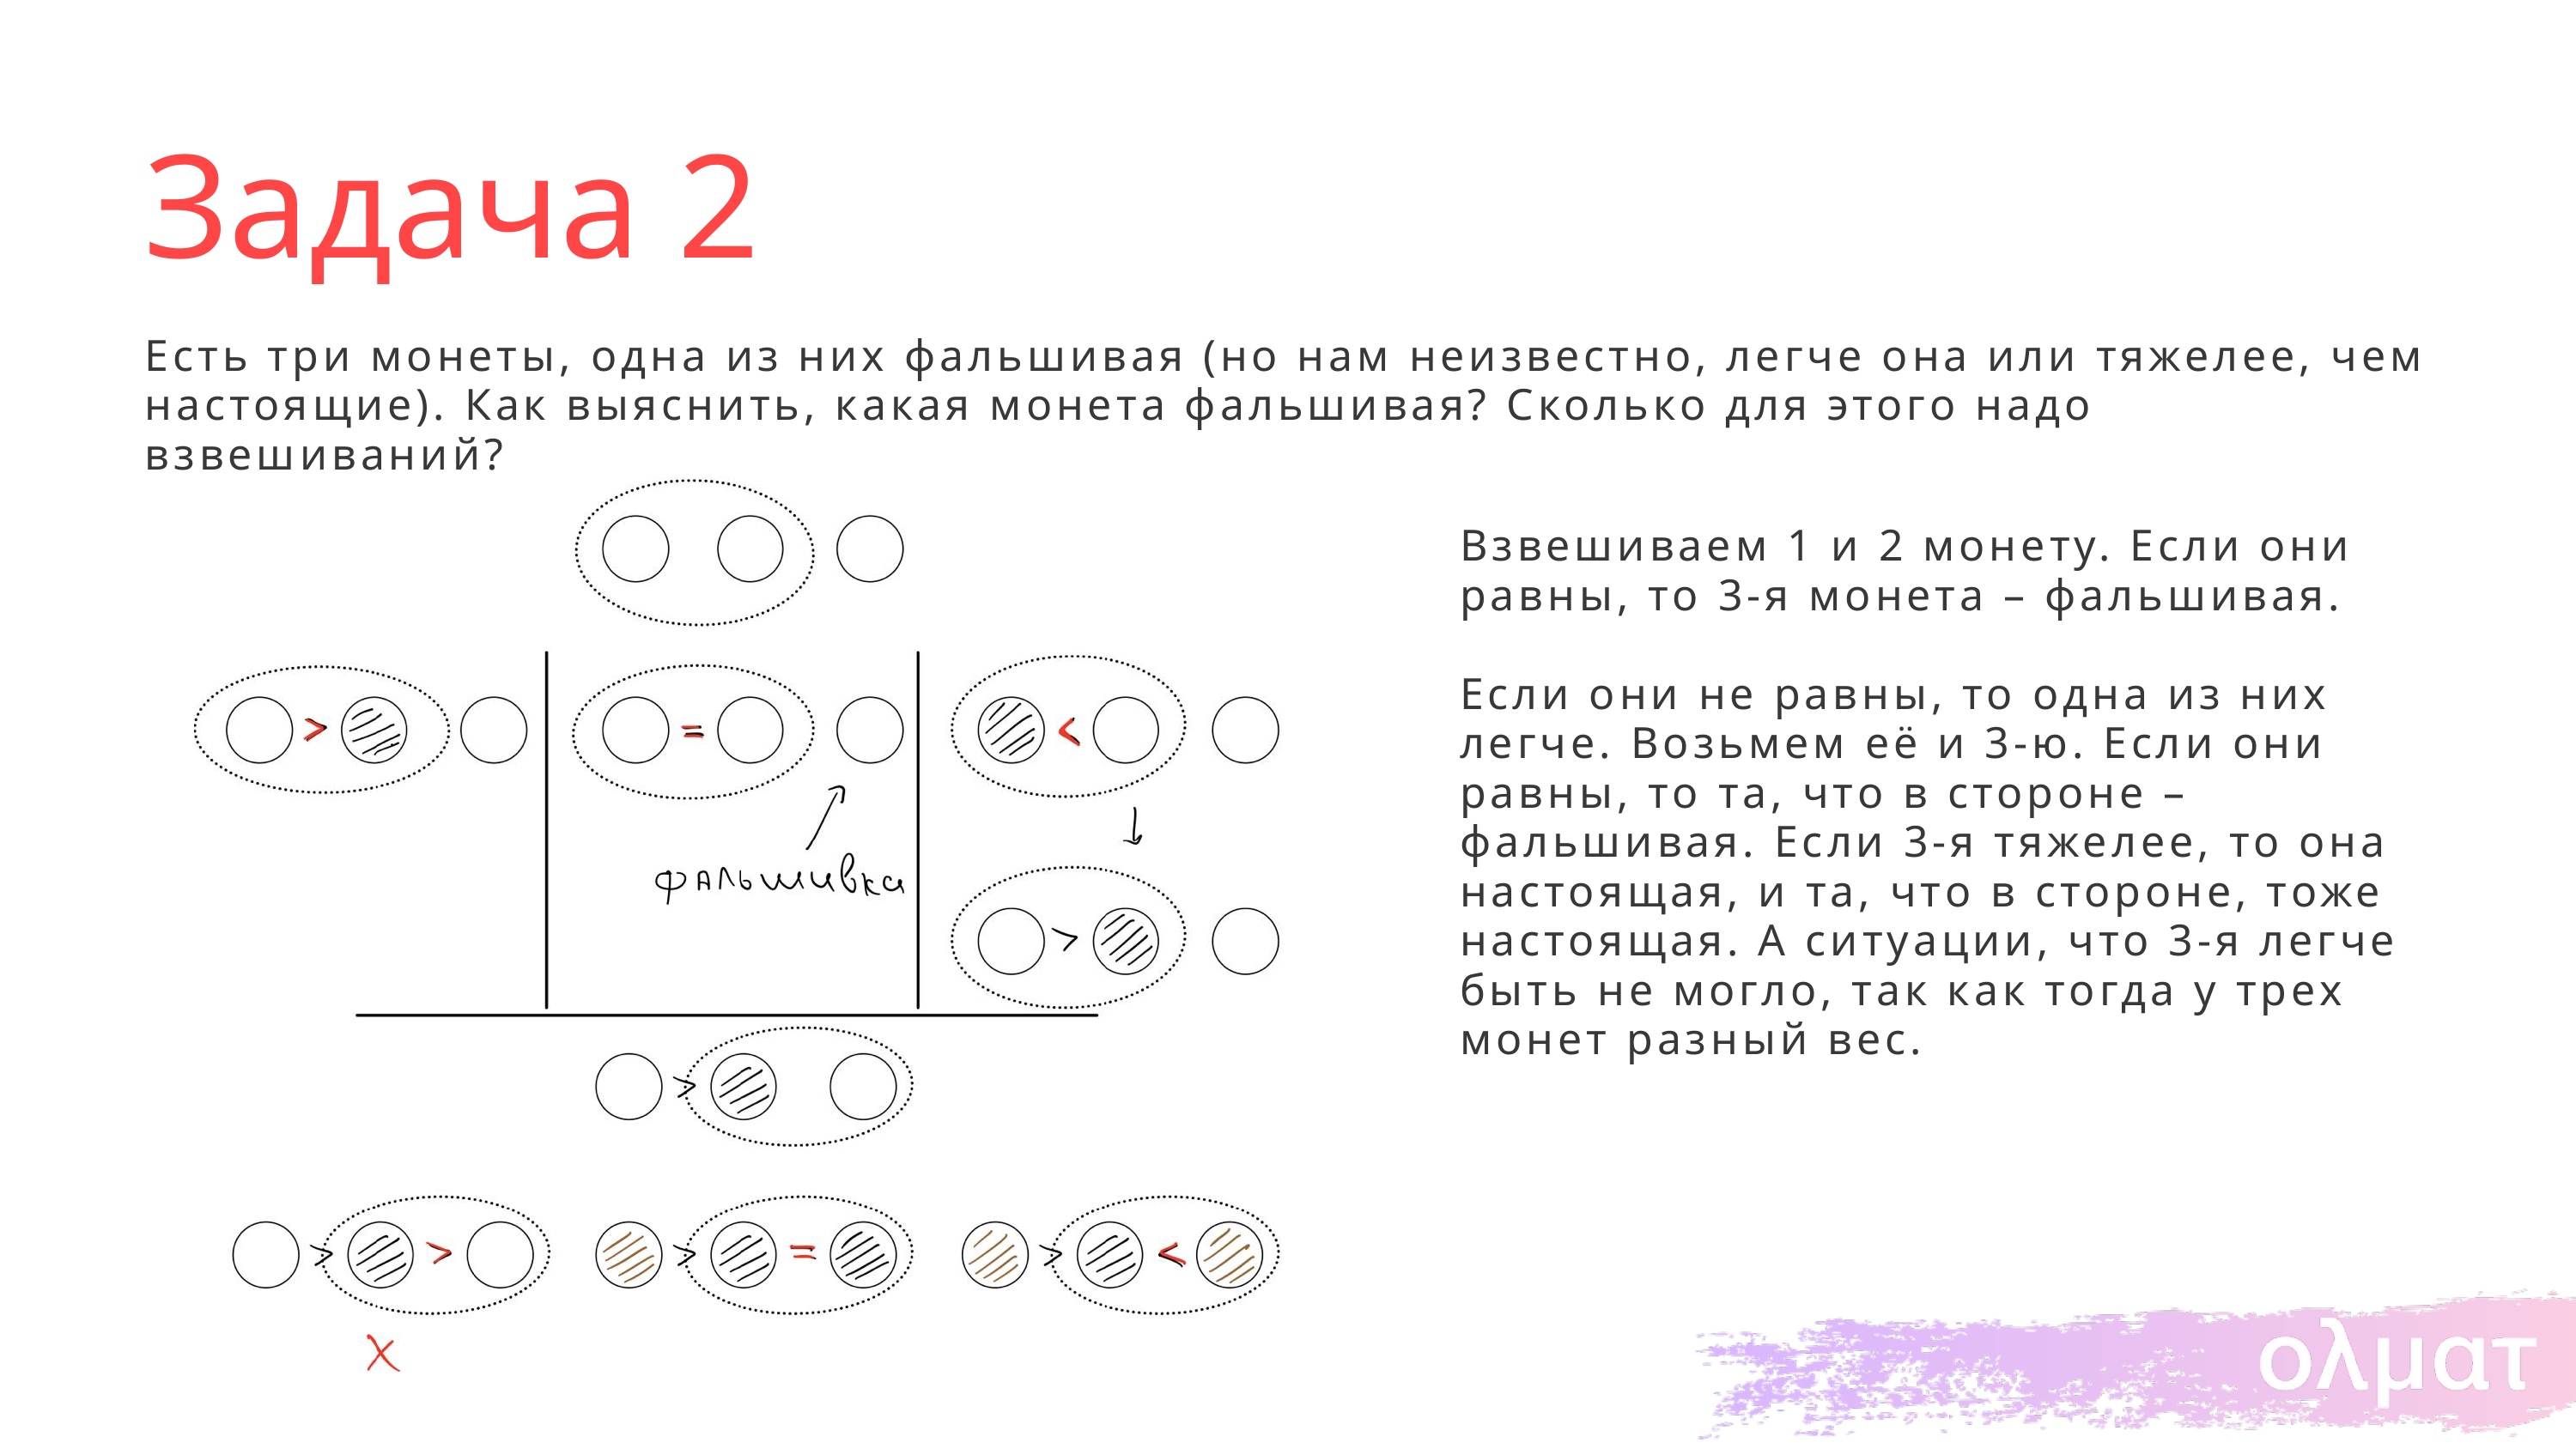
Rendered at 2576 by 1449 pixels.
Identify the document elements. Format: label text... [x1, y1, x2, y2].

text_box Взвешиваем 1 и 2 монету. Если они равны, то 3-я монета – фальшивая. Если они не равны, то одна из них легче. Возьмем её и 3-ю. Если они равны, то та, что в стороне – фальшивая. Если 3-я тяжелее, то она настоящая, и та, что в стороне, тоже настоящая. А ситуации, что 3-я легче быть не могло, так как тогда у трех монет разный вес. [1460, 520, 2469, 1064]
text_box Задача 2 [144, 201, 827, 287]
picture [193, 470, 1289, 1394]
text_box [1690, 1287, 2576, 1440]
text_box Есть три монеты, одна из них фальшивая (но нам неизвестно, легче она или тяжелее, чем настоящие). Как выяснить, какая монета фальшивая? Сколько для этого надо взвешиваний? [144, 330, 2432, 479]
